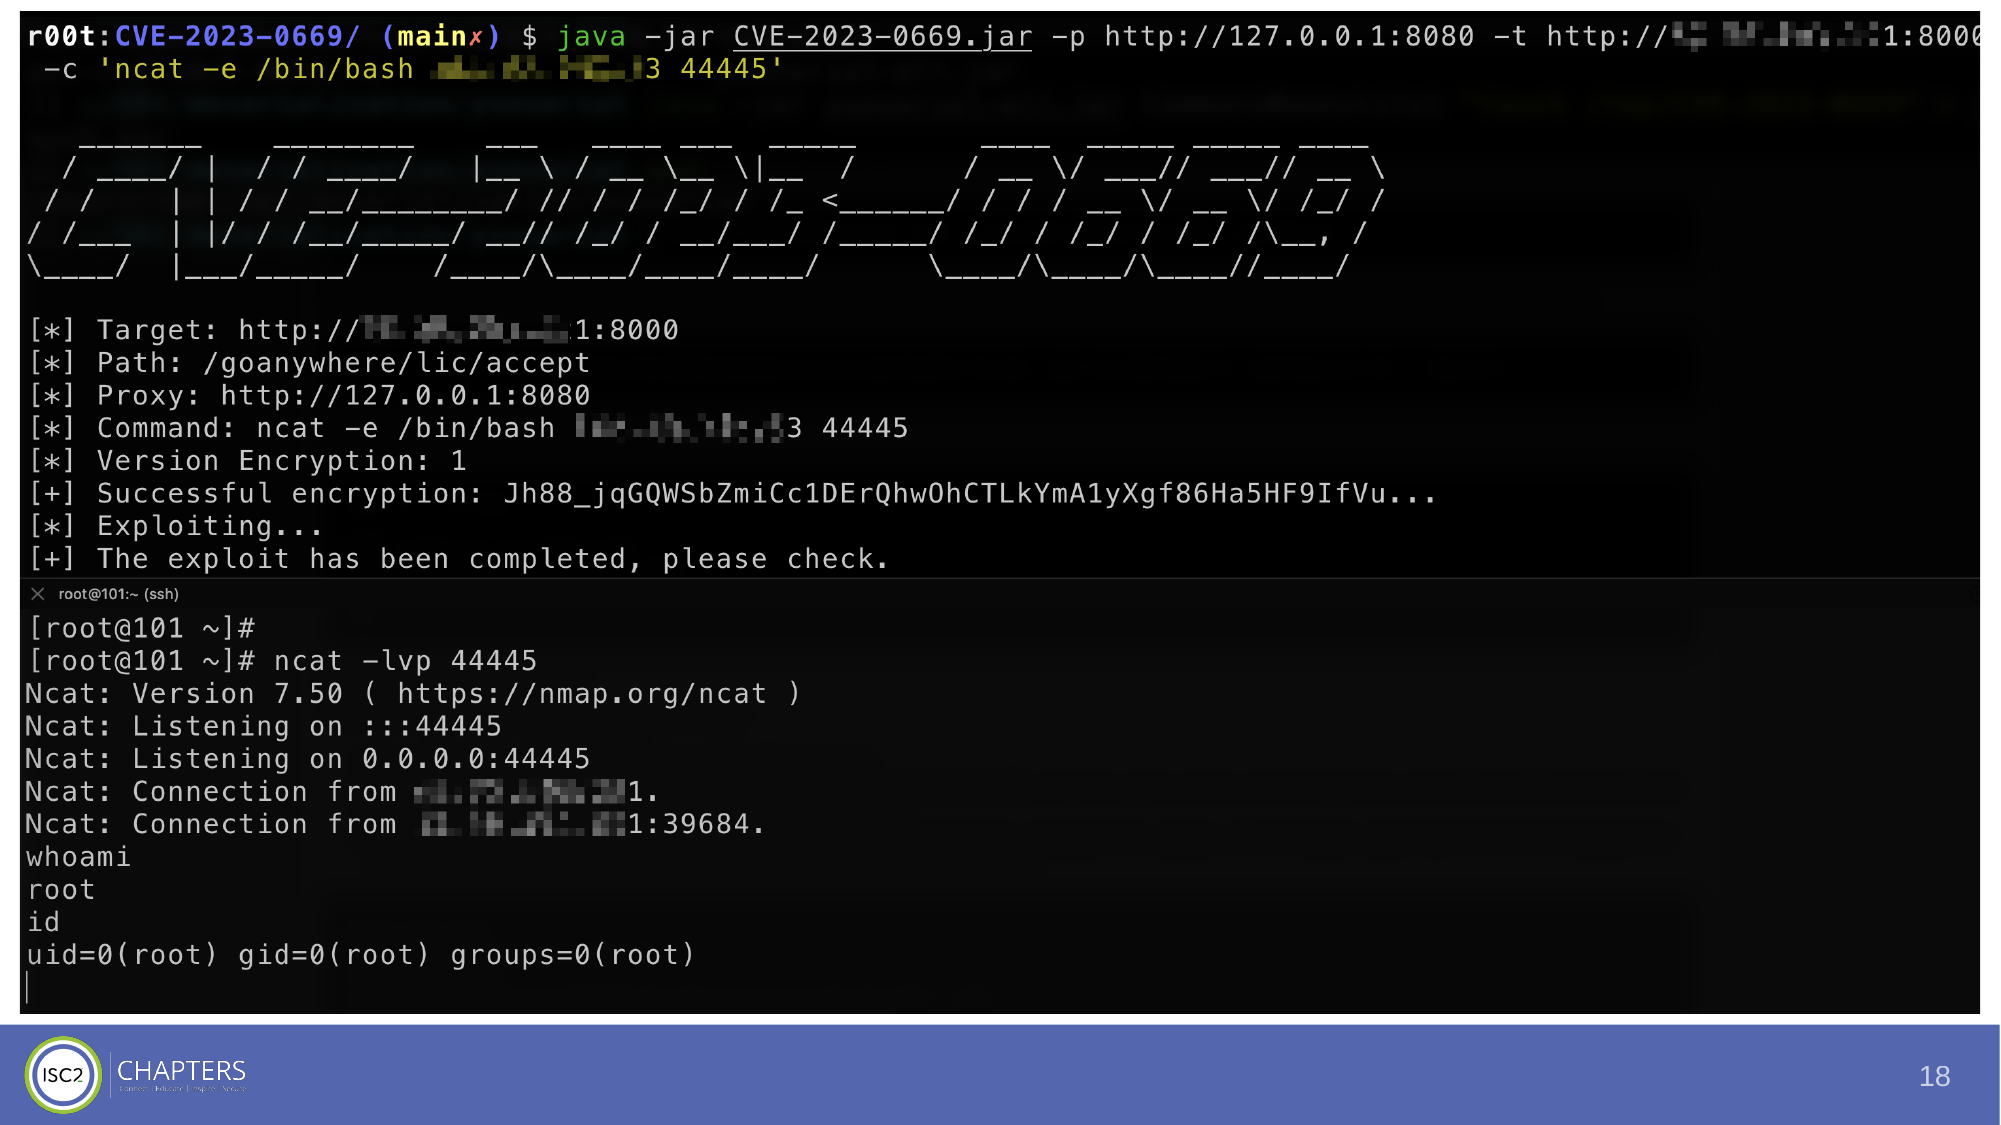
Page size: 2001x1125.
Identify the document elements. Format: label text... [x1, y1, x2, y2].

slide_number 18 [1898, 1044, 1972, 1105]
picture [24, 1036, 246, 1114]
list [19, 11, 1981, 1014]
